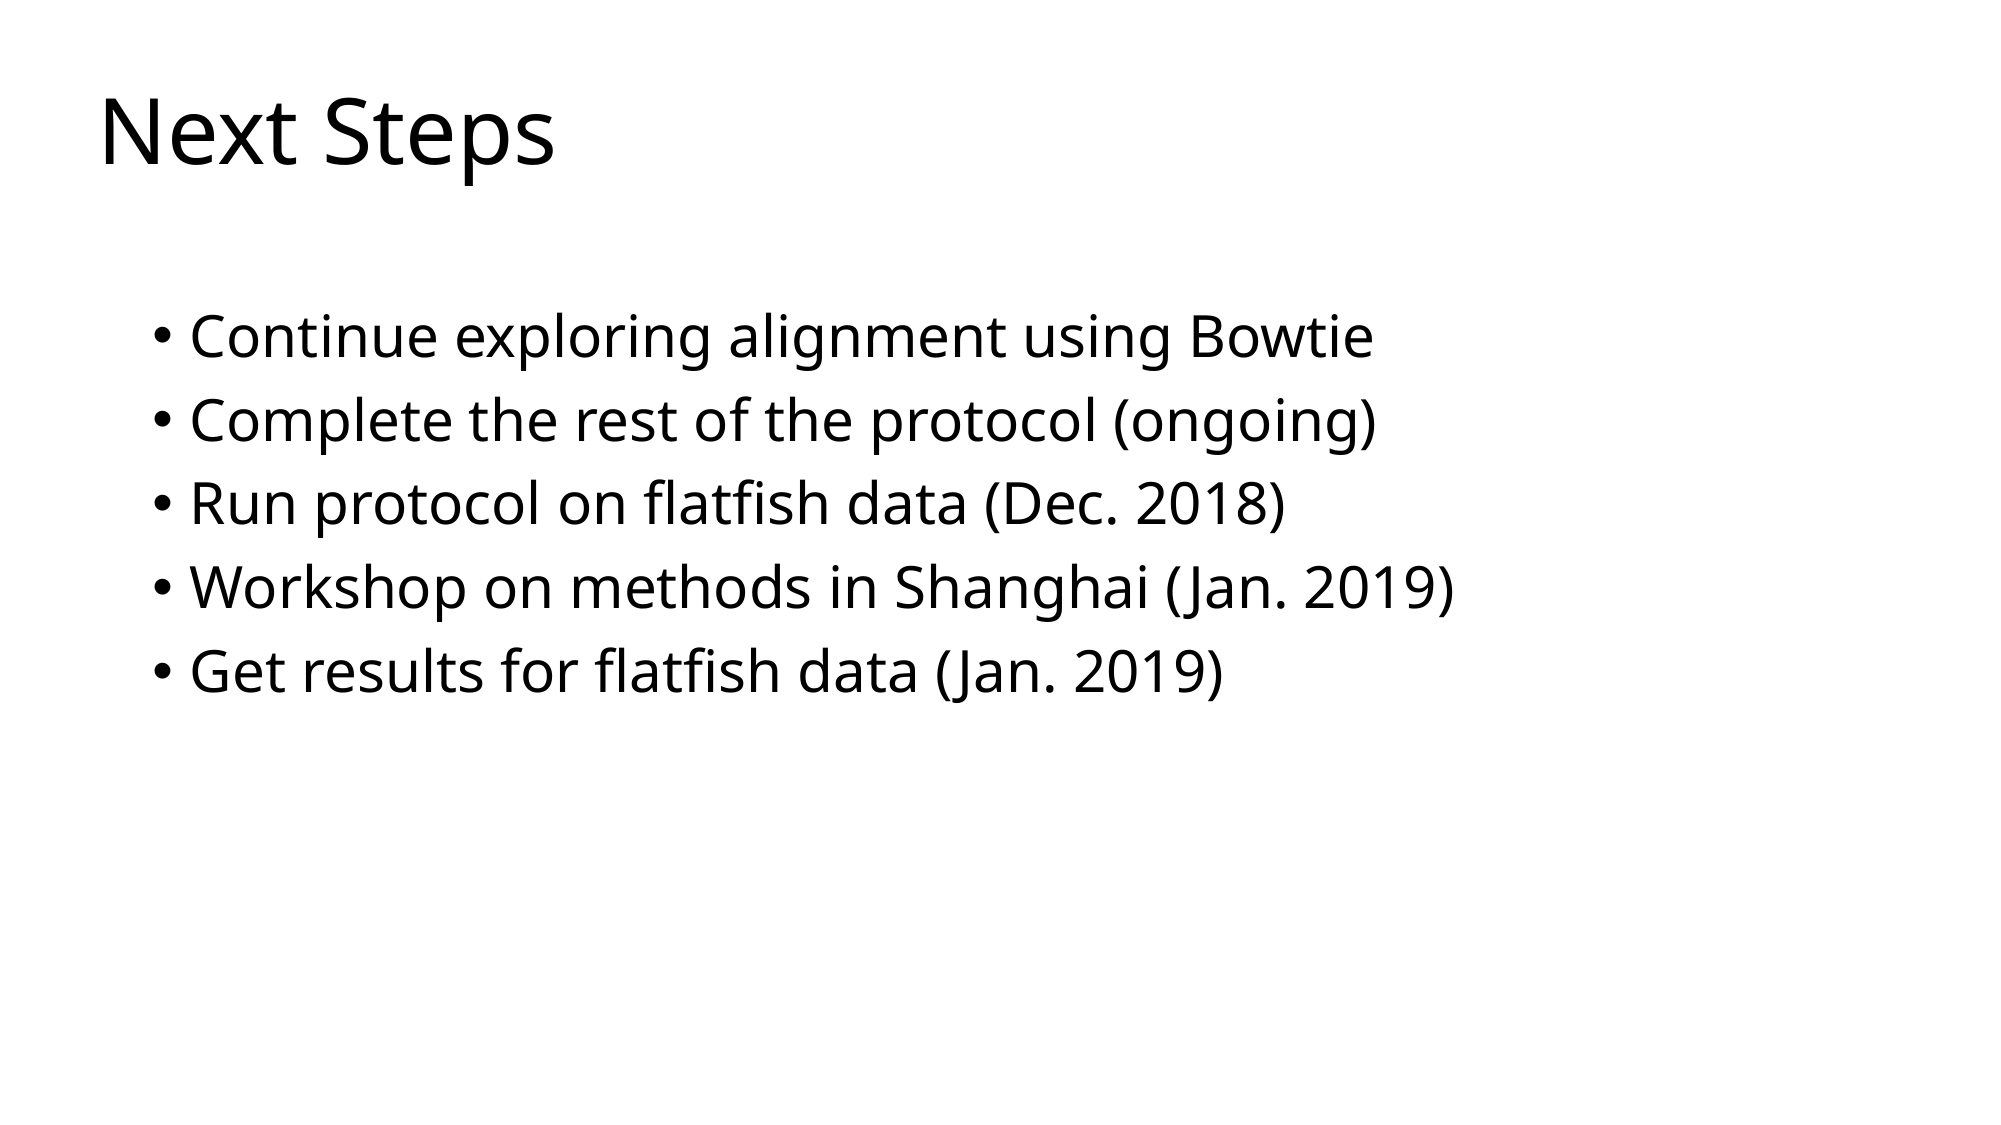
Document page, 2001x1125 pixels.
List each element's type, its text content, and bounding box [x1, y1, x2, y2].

list Continue exploring alignment using Bowtie Complete the rest of the protocol (ongoing) Run protocol on flatfish data (Dec. 2018) Workshop on methods in Shanghai (Jan. 2019) Get results for flatfish data (Jan. 2019) [137, 299, 1863, 1014]
text_box Next Steps [82, 65, 1204, 191]
